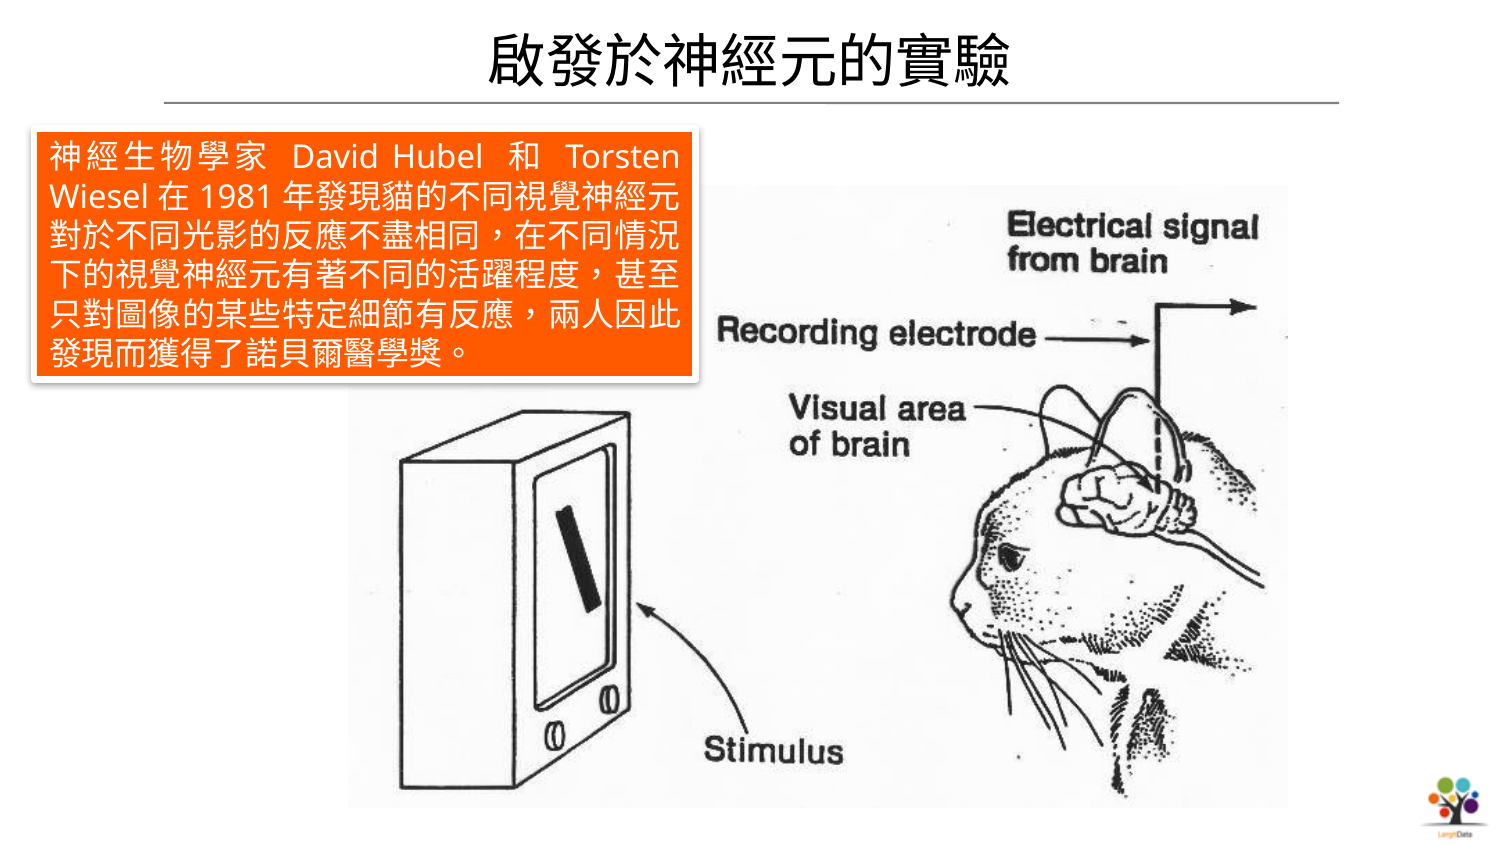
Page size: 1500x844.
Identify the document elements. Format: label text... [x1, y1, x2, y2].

picture [348, 185, 1288, 808]
picture [1418, 775, 1493, 841]
text_box 神經生物學家 David Hubel 和 Torsten Wiesel在1981年發現貓的不同視覺神經元對於不同光影的反應不盡相同，在不同情況下的視覺神經元有著不同的活躍程度，甚至只對圖像的某些特定細節有反應，兩人因此發現而獲得了諾貝爾醫學獎。 [31, 125, 699, 383]
text_box 啟發於神經元的實驗 [262, 20, 1238, 98]
